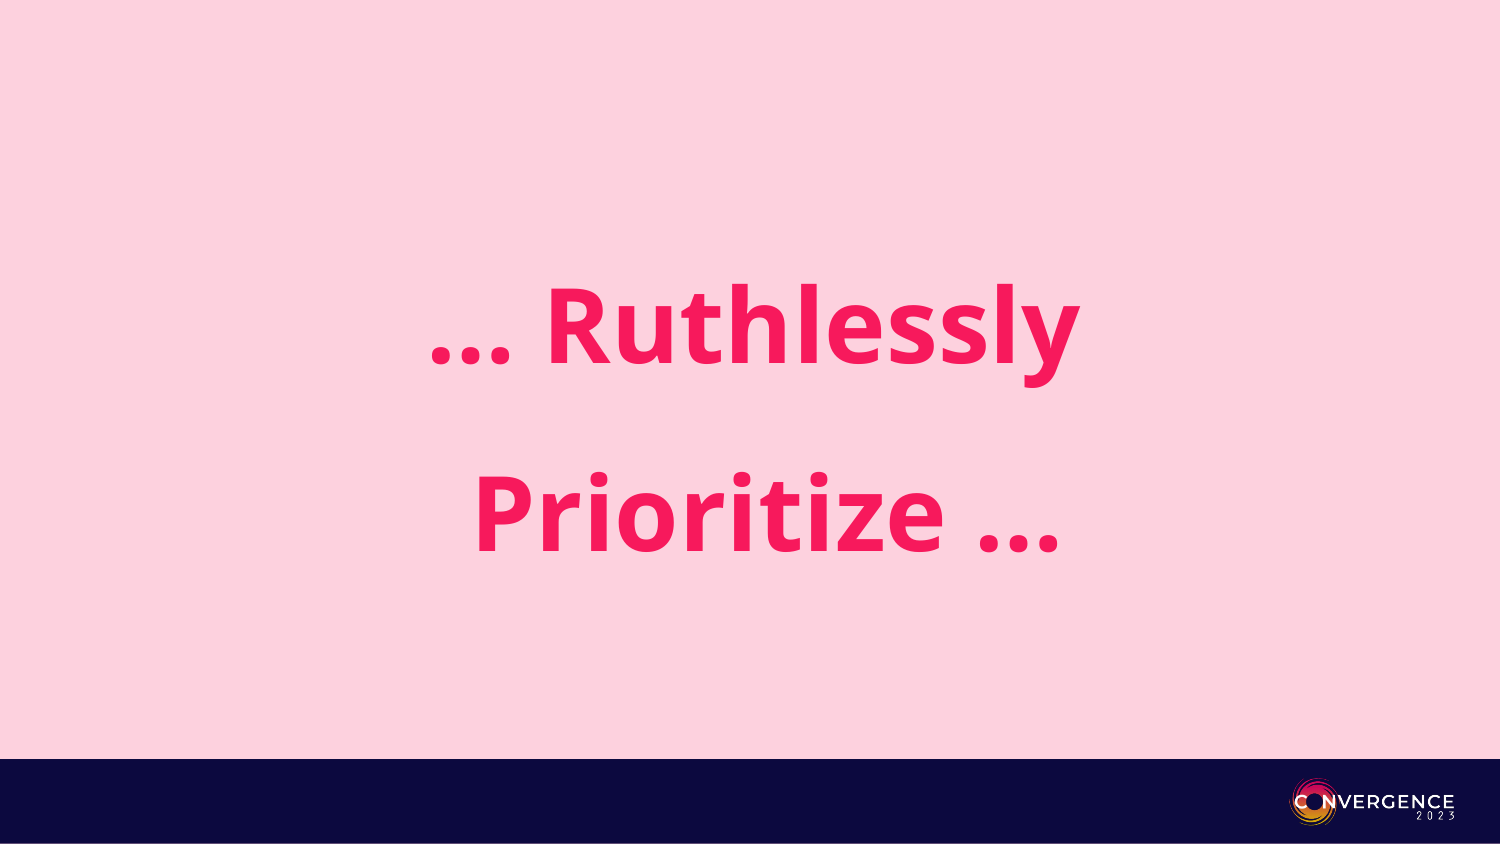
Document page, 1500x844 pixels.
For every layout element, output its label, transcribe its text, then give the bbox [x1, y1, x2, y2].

text_box … Ruthlessly Prioritize … [65, 181, 1469, 587]
text_box [0, 759, 1500, 844]
picture [1287, 775, 1458, 827]
